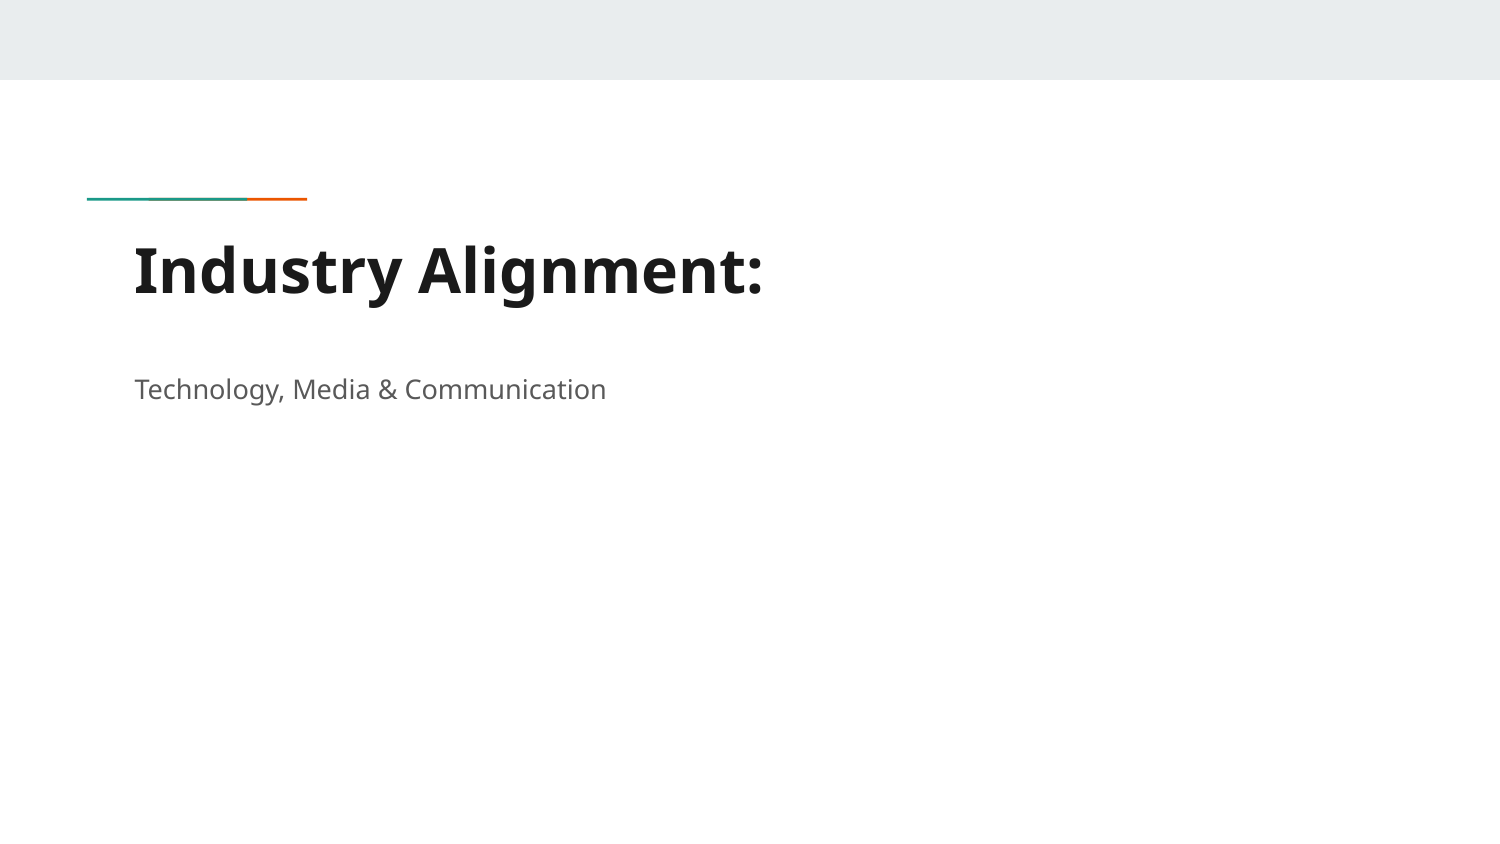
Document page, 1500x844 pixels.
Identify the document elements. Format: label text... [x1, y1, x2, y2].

list Technology, Media & Communication [119, 341, 1381, 712]
title Industry Alignment: [119, 216, 1381, 305]
